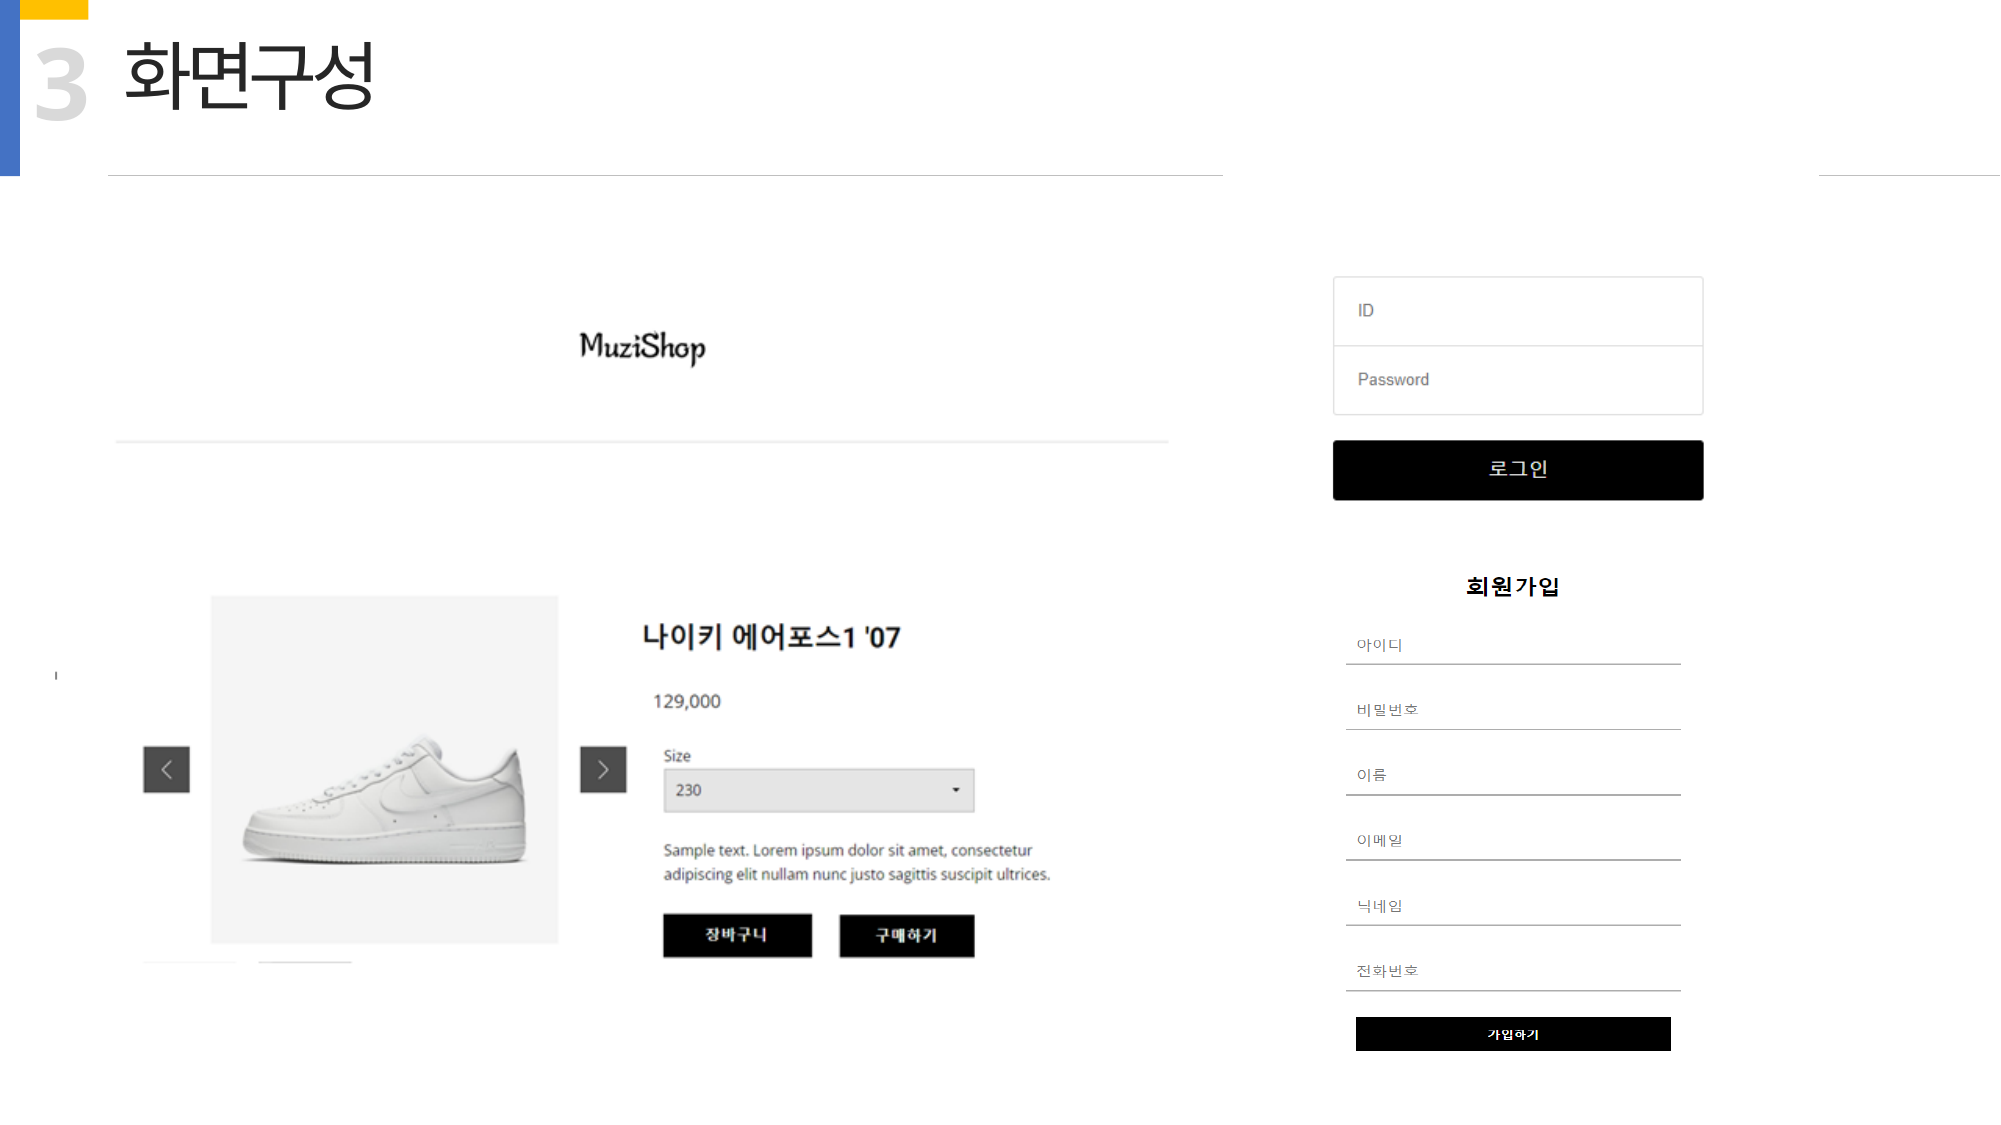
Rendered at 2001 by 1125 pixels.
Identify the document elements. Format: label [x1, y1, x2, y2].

text_box [0, 0, 2000, 177]
picture [54, 175, 1819, 1125]
